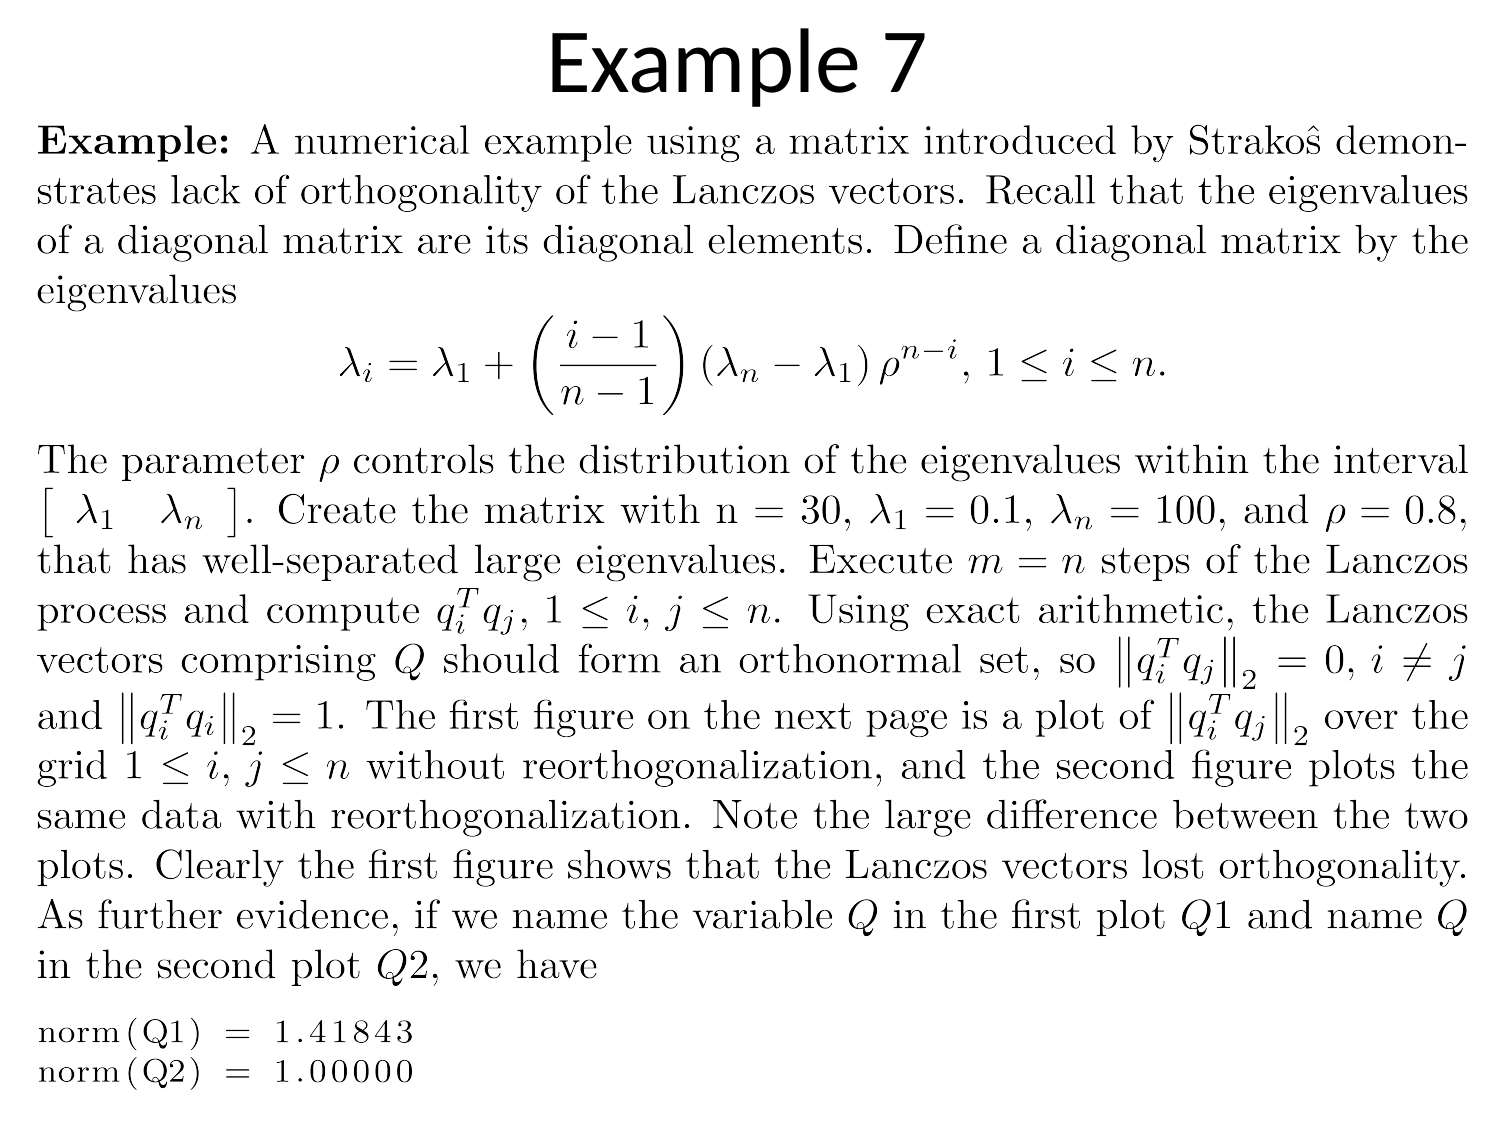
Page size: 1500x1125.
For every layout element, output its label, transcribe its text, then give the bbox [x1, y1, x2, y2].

title Example 7 [62, 0, 1413, 123]
picture [37, 124, 1468, 1090]
